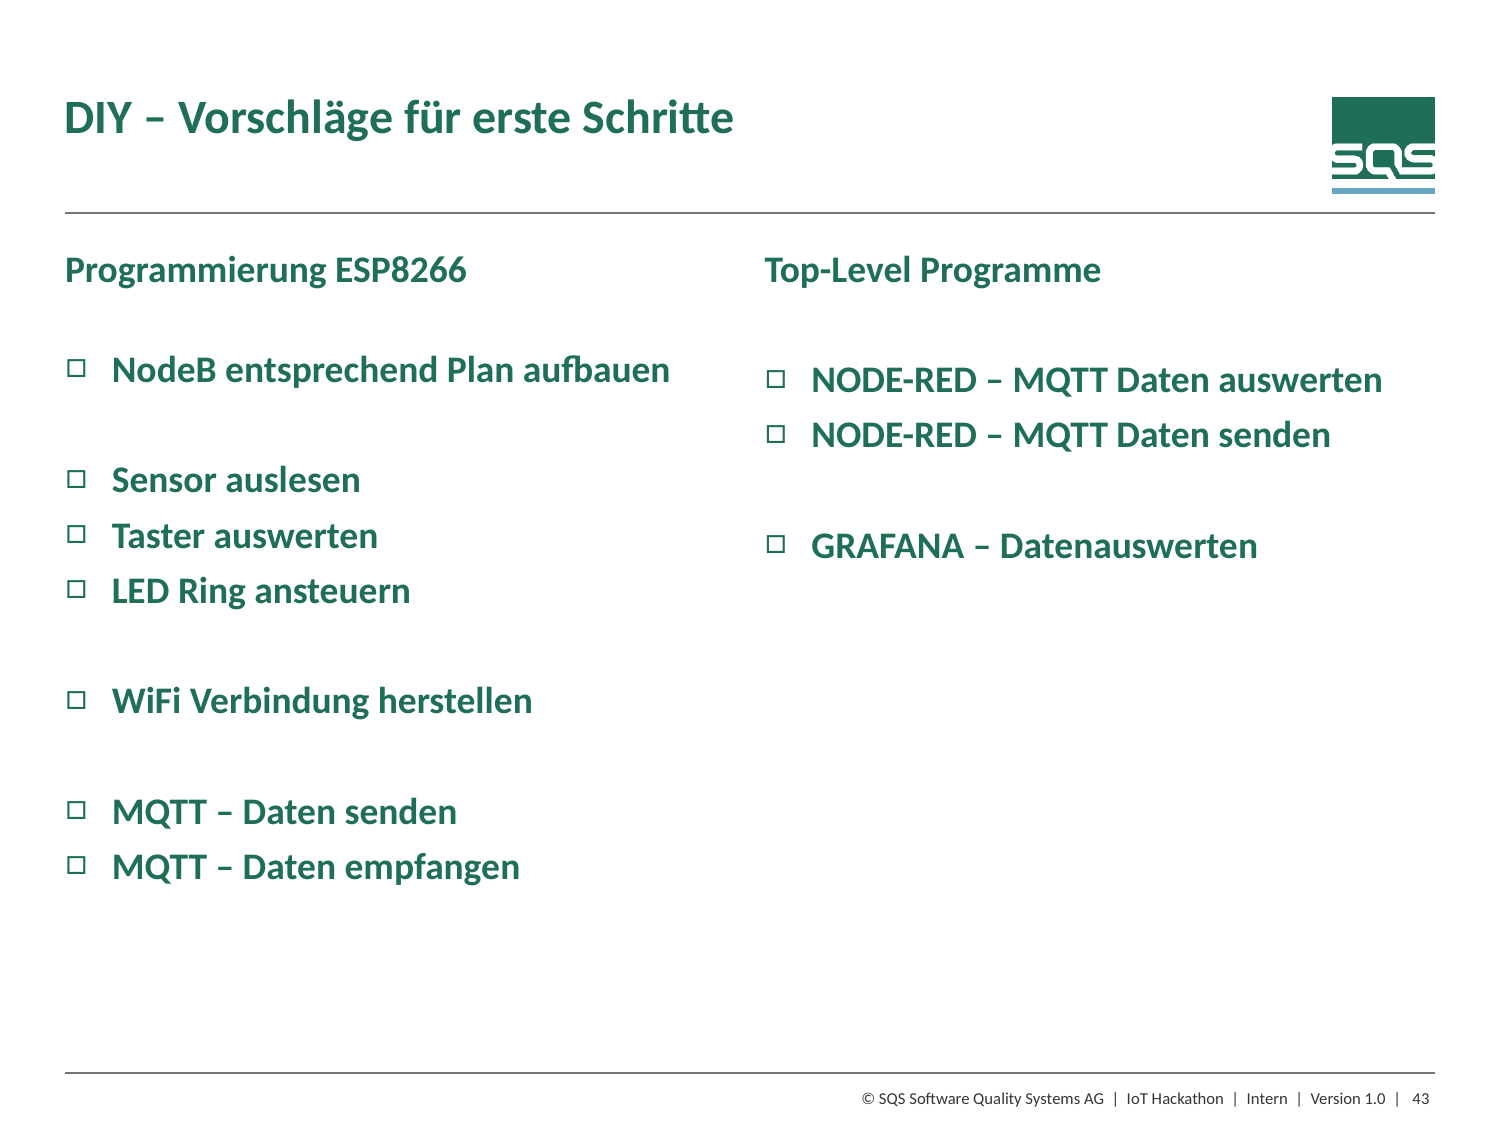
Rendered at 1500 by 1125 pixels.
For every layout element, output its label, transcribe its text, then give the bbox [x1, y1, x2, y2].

picture [1332, 97, 1435, 194]
list Top-Level Programme NODE-RED – MQTT Daten auswerten NODE-RED – MQTT Daten senden GRAFANA – Datenauswerten [764, 248, 1438, 1060]
slide_number 43 [1406, 1089, 1436, 1111]
footer © SQS Software Quality Systems AG | IoT Hackathon | Intern | Version 1.0 | [64, 1089, 1406, 1112]
list Programmierung ESP8266 NodeB entsprechend Plan aufbauen Sensor auslesen Taster auswerten LED Ring ansteuern WiFi Verbindung herstellen MQTT – Daten senden MQTT – Daten empfangen [64, 248, 739, 1060]
title DIY – Vorschläge für erste Schritte [64, 90, 1317, 209]
